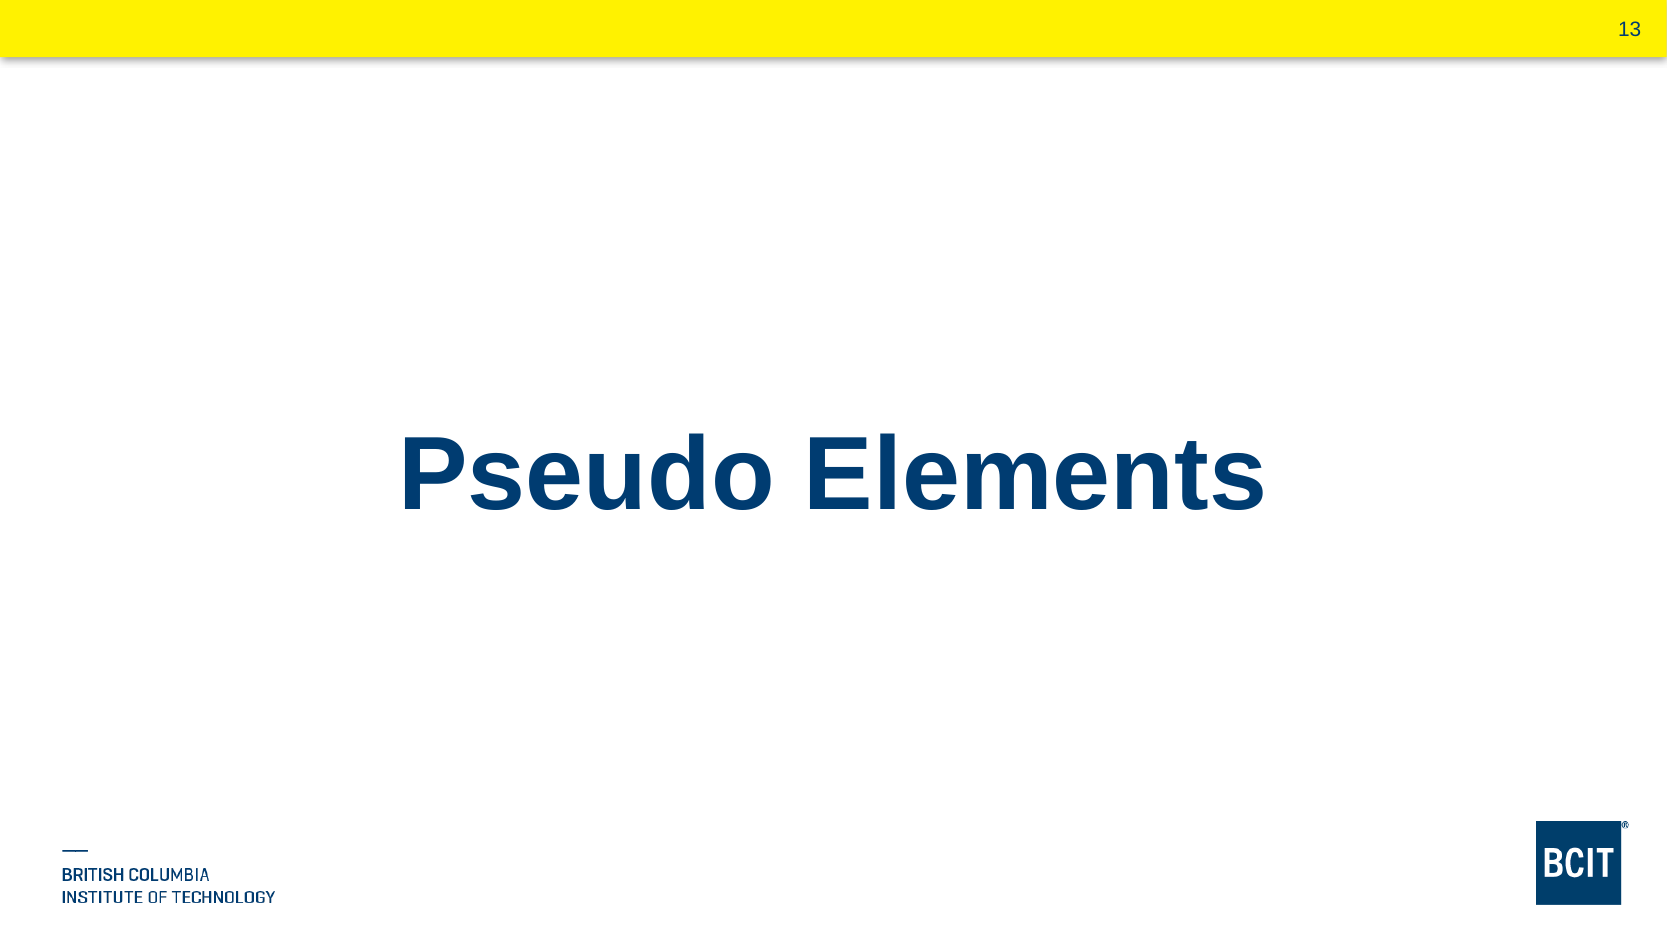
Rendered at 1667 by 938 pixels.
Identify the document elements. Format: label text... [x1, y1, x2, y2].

picture [62, 850, 275, 903]
title Pseudo Elements [143, 398, 1523, 540]
picture [1536, 821, 1629, 905]
